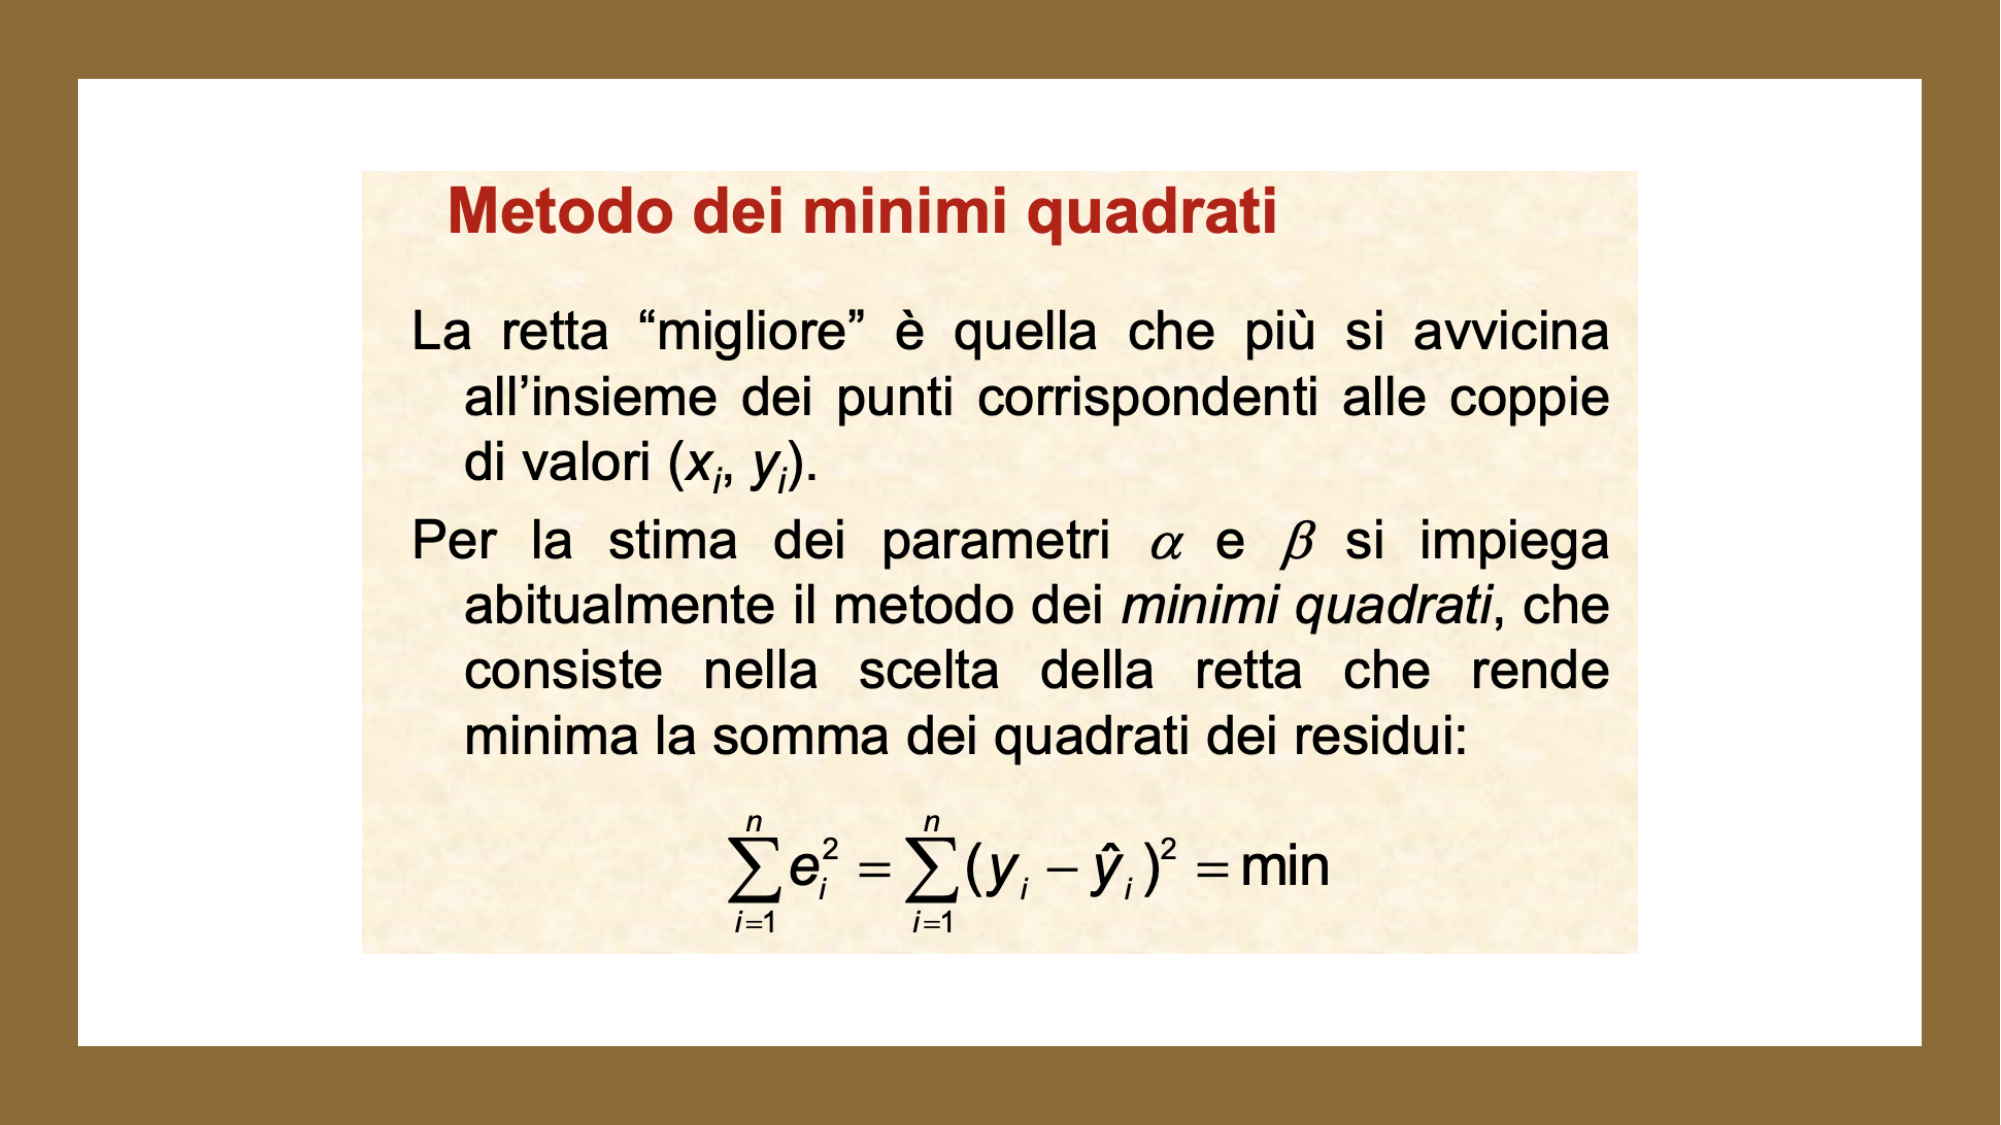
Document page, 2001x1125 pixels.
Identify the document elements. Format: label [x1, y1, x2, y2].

text_box [77, 77, 1923, 1048]
text_box [0, 0, 2000, 1125]
picture [361, 170, 1638, 955]
